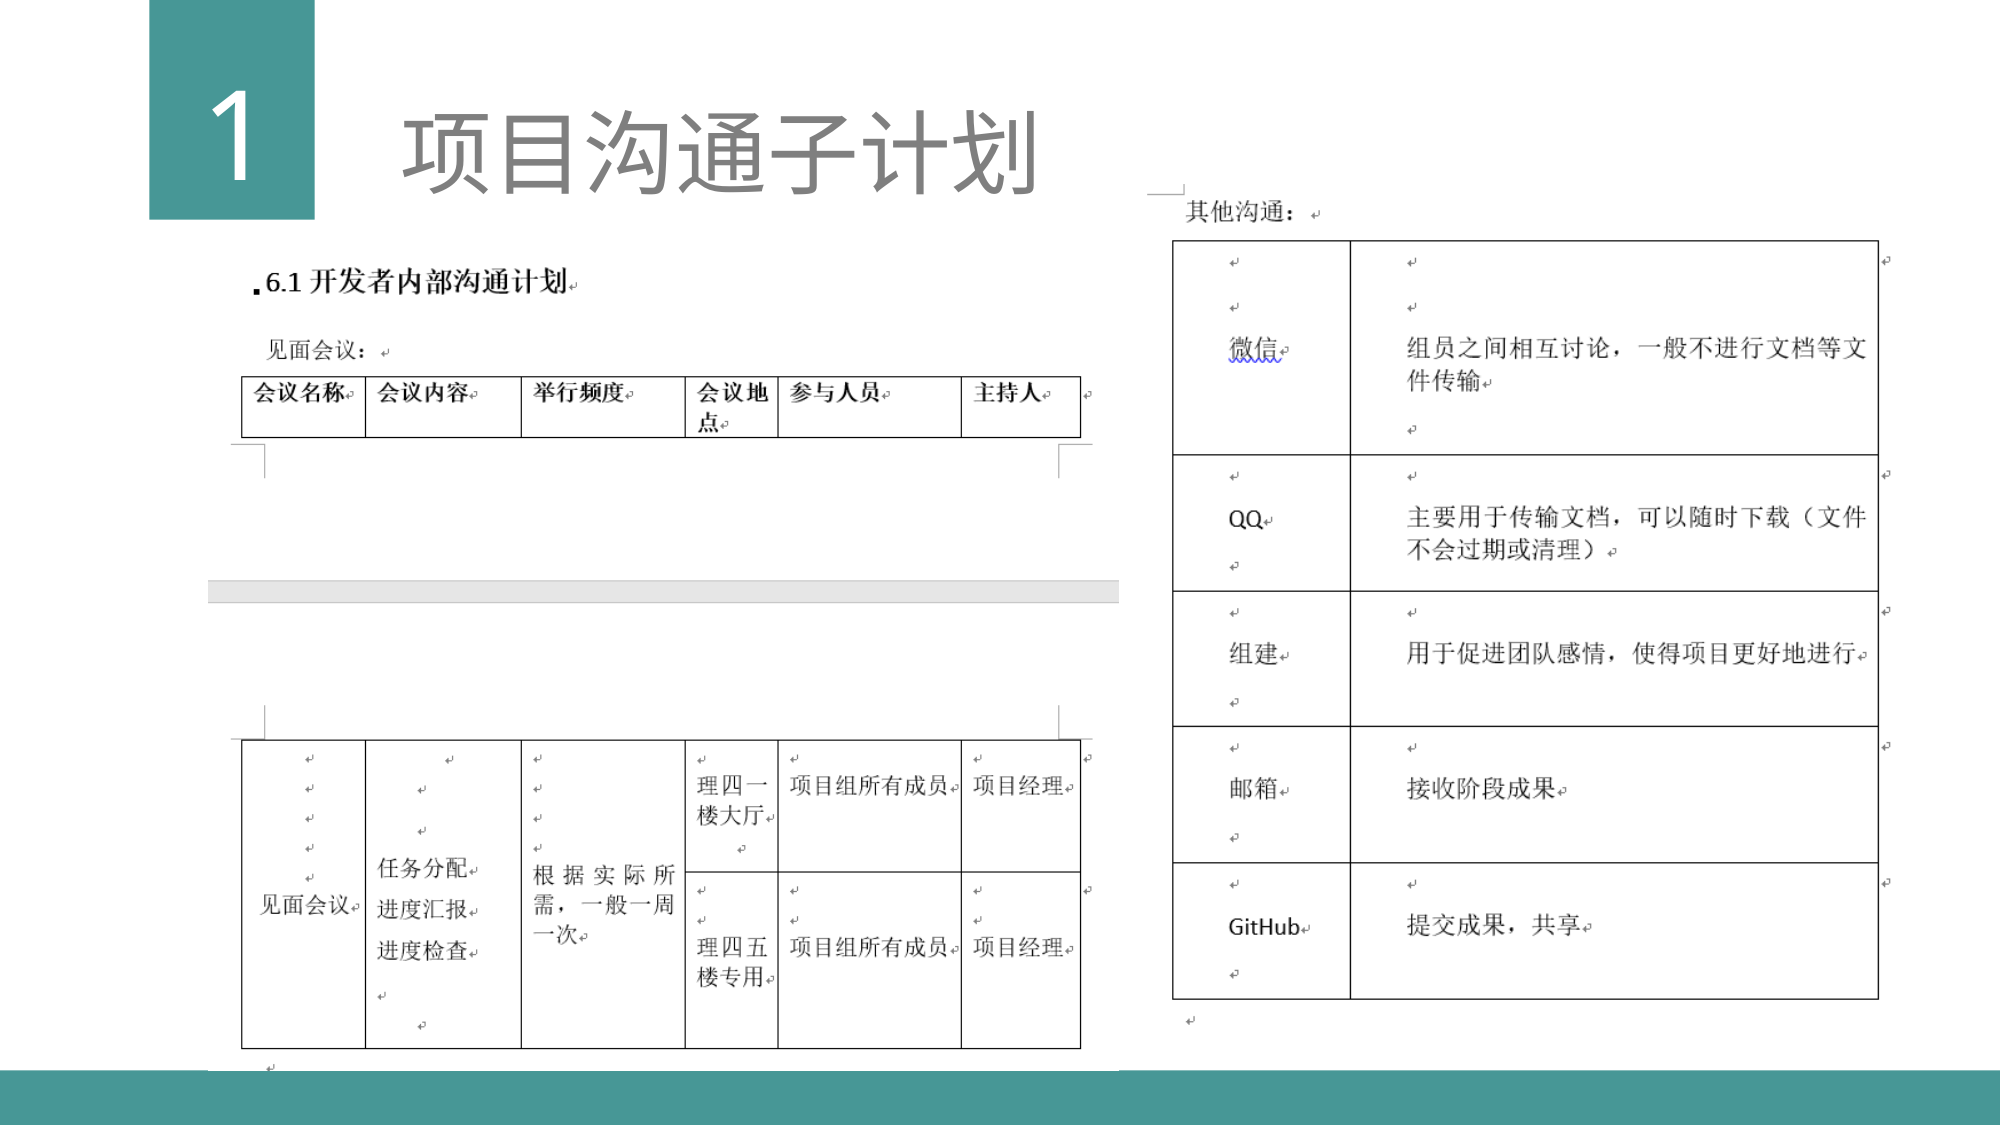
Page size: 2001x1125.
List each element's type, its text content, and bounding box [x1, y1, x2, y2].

picture [1141, 184, 2000, 1045]
text_box [149, 0, 315, 220]
text_box 1 [154, 48, 320, 213]
picture [208, 249, 1119, 1071]
text_box 项目沟通子计划 [385, 88, 1426, 214]
text_box [0, 1070, 2000, 1125]
